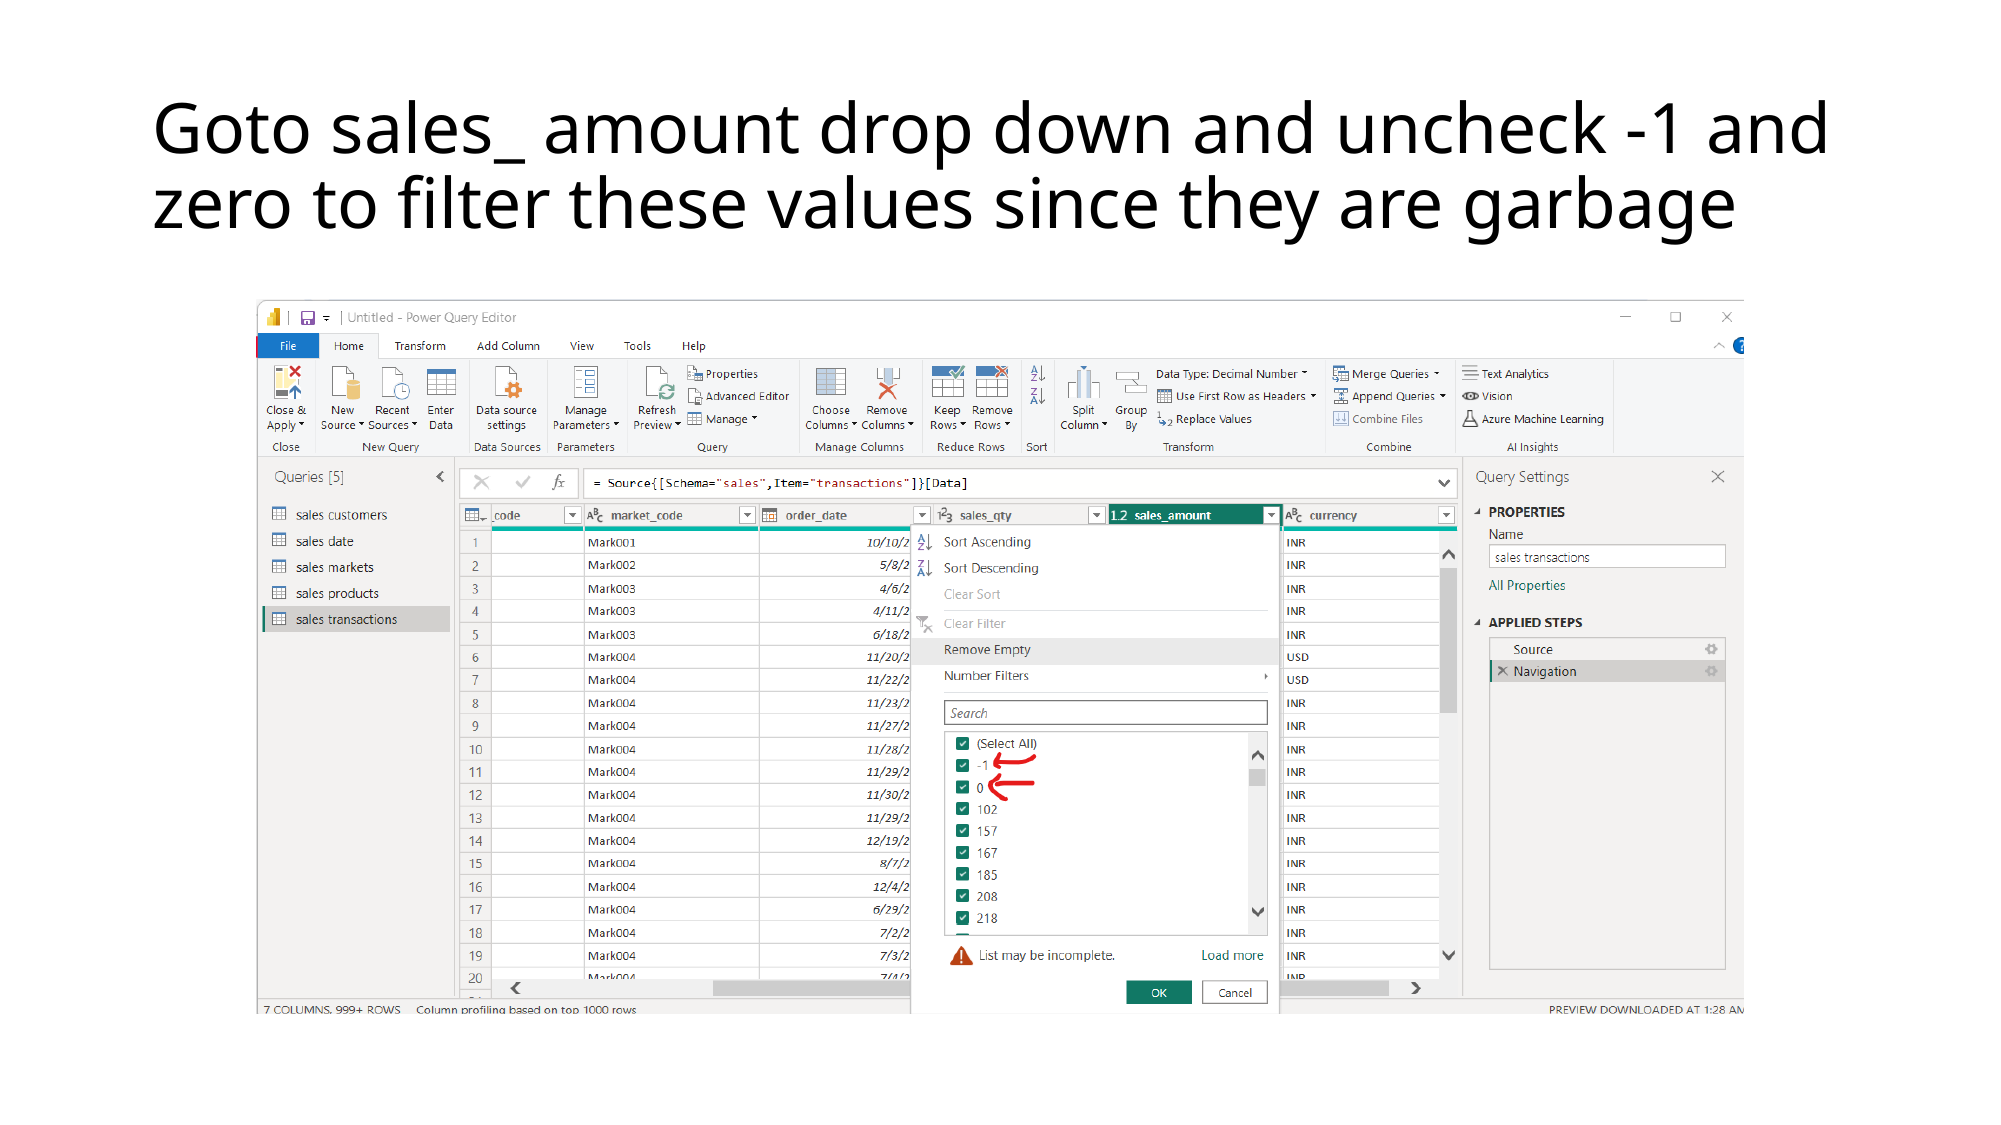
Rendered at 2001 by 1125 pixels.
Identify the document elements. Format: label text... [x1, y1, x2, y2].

title Goto sales_ amount drop down and uncheck -1 and zero to filter these values since they are garbage [137, 59, 1863, 278]
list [256, 299, 1744, 1014]
